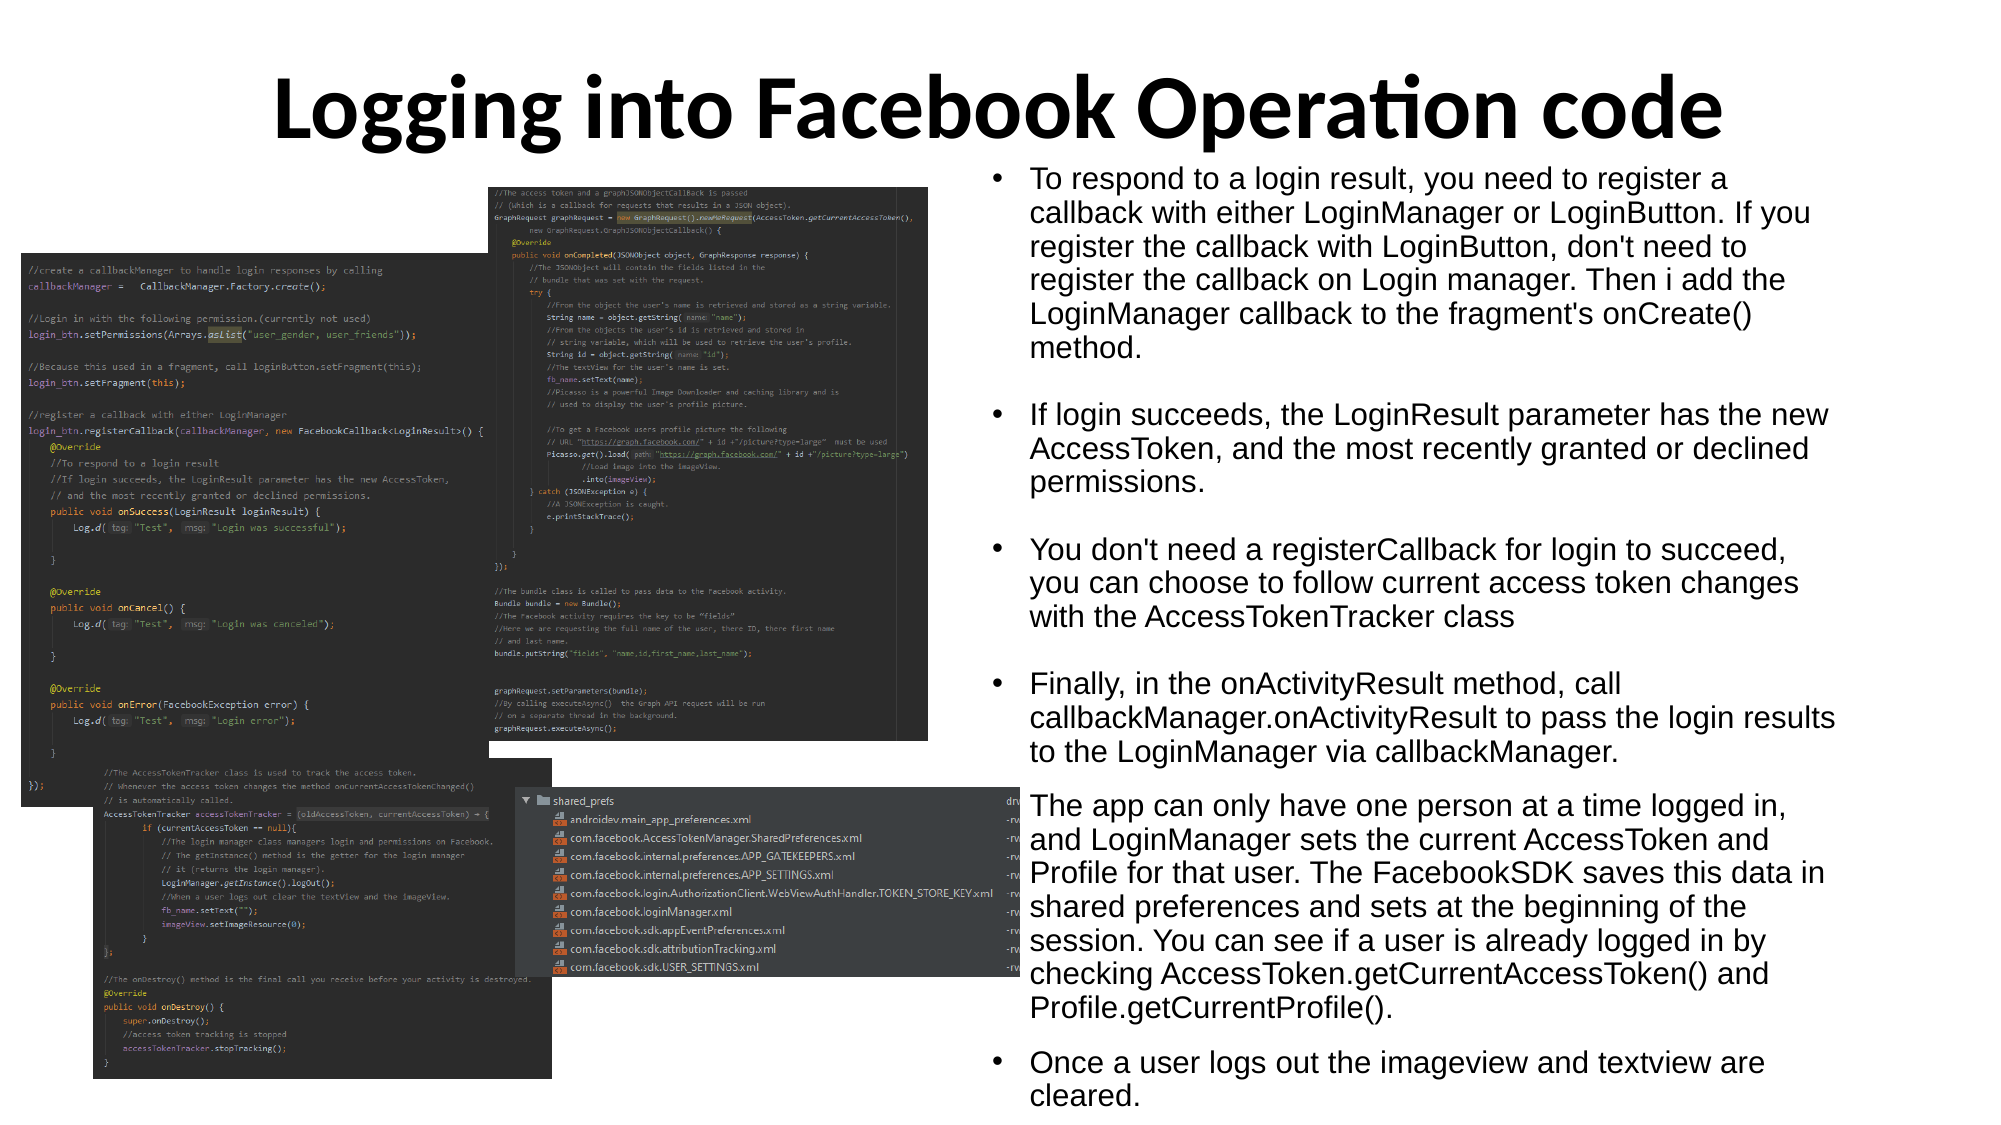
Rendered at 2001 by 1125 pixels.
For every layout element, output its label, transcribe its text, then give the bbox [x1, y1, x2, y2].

list To respond to a login result, you need to register a callback with either LoginManager or LoginButton. If you register the callback with LoginButton, don't need to register the callback on Login manager. Then i add the LoginManager callback to the fragment's onCreate() method. If login succeeds, the LoginResult parameter has the new AccessToken, and the most recently granted or declined permissions. You don't need a registerCallback for login to succeed, you can choose to follow current access token changes with the AccessTokenTracker class Finally, in the onActivityResult method, call callbackManager.onActivityResult to pass the login results to the LoginManager via callbackManager. The app can only have one person at a time logged in, and LoginManager sets the current AccessToken and Profile for that user. The FacebookSDK saves this data in shared preferences and sets at the beginning of the session. You can see if a user is already logged in by checking AccessToken.getCurrentAccessToken() and Profile.getCurrentProfile(). Once a user logs out the imageview and textview are cleared. [977, 155, 1863, 1100]
picture [20, 187, 1020, 1079]
title Logging into Facebook Operation code [137, 0, 1863, 218]
